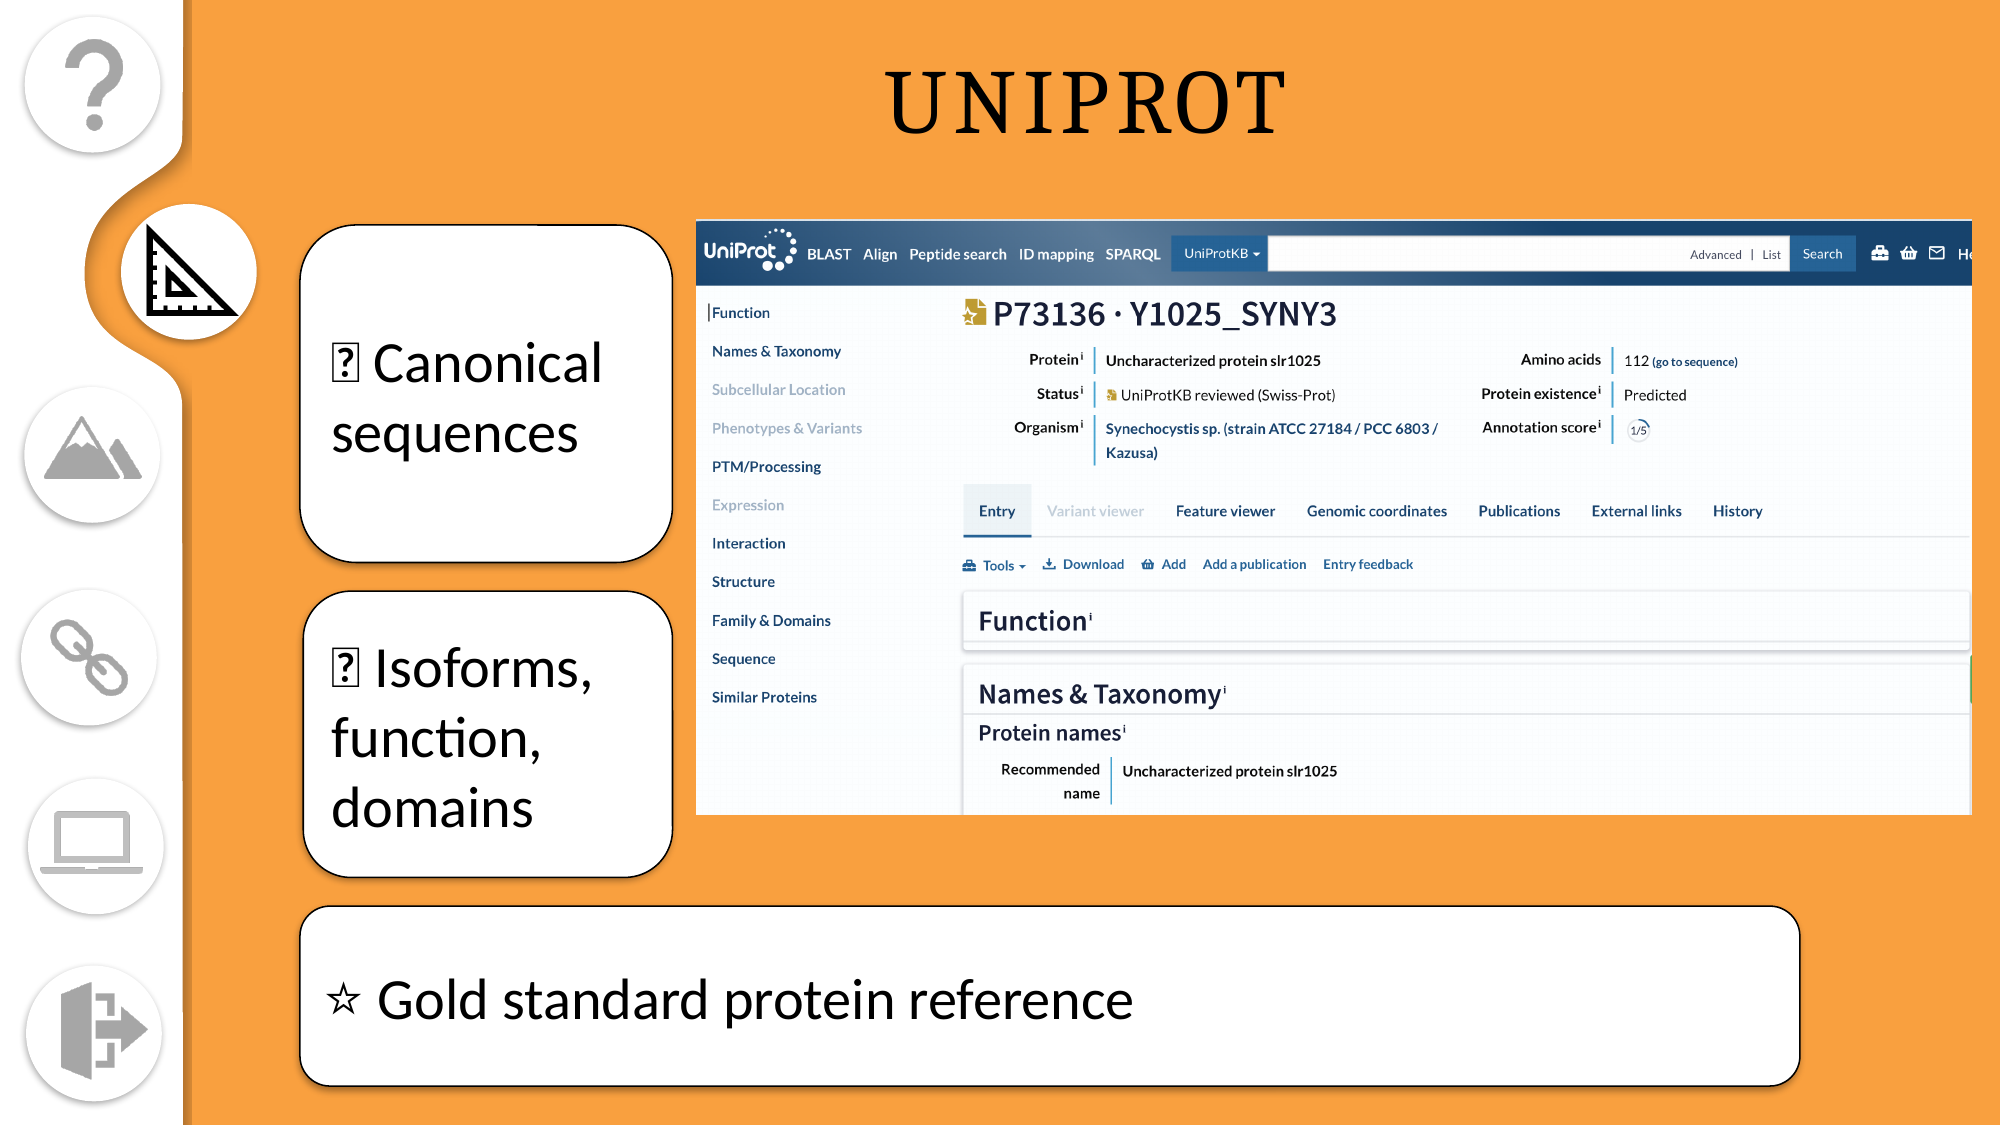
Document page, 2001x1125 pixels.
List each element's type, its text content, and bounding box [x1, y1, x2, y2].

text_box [25, 965, 163, 1102]
text_box 🧩 Isoforms, function, domains [302, 590, 674, 879]
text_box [24, 16, 161, 153]
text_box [20, 589, 157, 726]
text_box ⭐ Gold standard protein reference [299, 905, 1801, 1087]
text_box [113, 281, 118, 330]
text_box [27, 778, 164, 915]
text_box [0, 0, 184, 1125]
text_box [113, 226, 118, 269]
text_box Uniprot [185, 3, 1986, 191]
text_box 🧬 Canonical sequences [299, 224, 674, 564]
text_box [120, 203, 257, 340]
picture [696, 219, 1973, 815]
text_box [24, 386, 161, 523]
